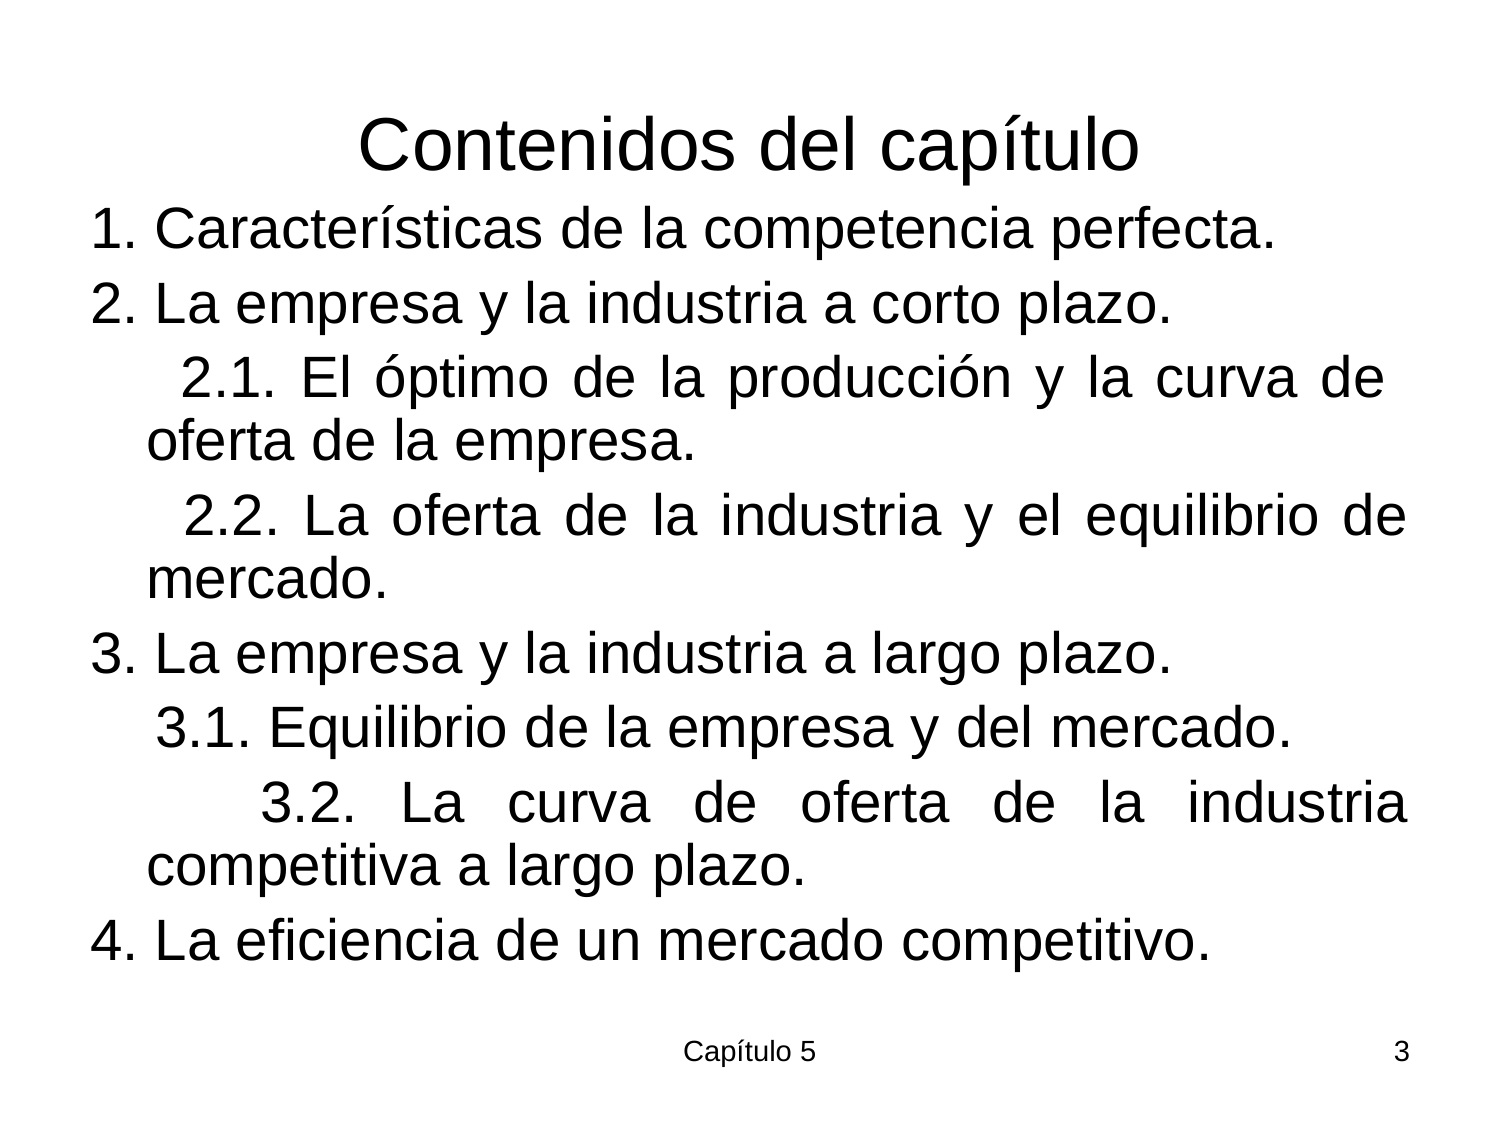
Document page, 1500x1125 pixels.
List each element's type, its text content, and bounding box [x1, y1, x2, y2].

list Contenidos del capítulo 1. Características de la competencia perfecta. 2. La empresa y la industria a corto plazo. 2.1. El óptimo de la producción y la curva de oferta de la empresa. 2.2. La oferta de la industria y el equilibrio de mercado. 3. La empresa y la industria a largo plazo. 3.1. Equilibrio de la empresa y del mercado. 3.2. La curva de oferta de la industria competitiva a largo plazo. 4. La eficiencia de un mercado competitivo. [74, 97, 1426, 1006]
slide_number 3 [1074, 1024, 1426, 1103]
footer Capítulo 5 [512, 1024, 988, 1103]
